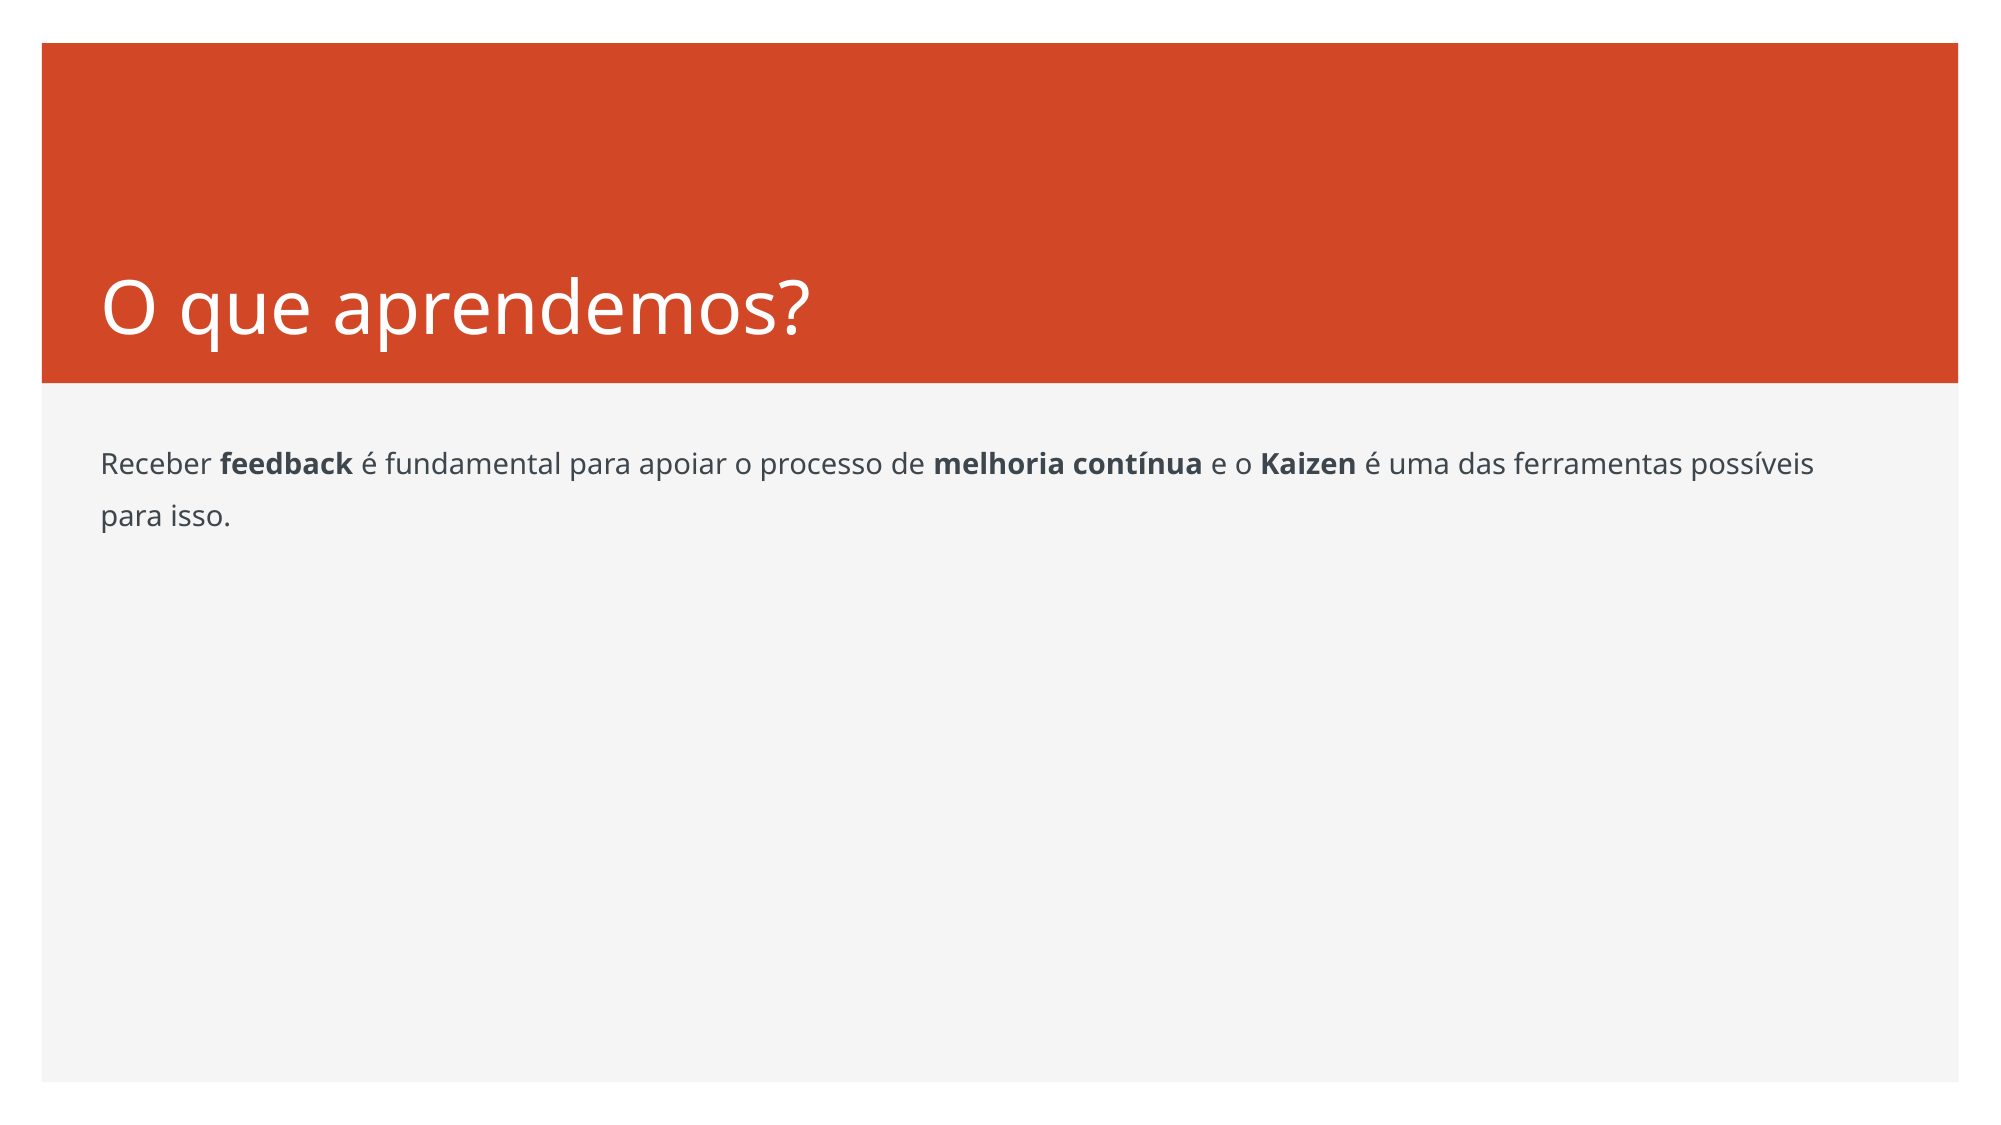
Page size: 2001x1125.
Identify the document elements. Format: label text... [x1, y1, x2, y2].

title O que aprendemos? [85, 251, 1214, 357]
list Receber feedback é fundamental para apoiar o processo de melhoria contínua e o Kaizen é uma das ferramentas possíveis para isso. [85, 420, 1872, 1055]
